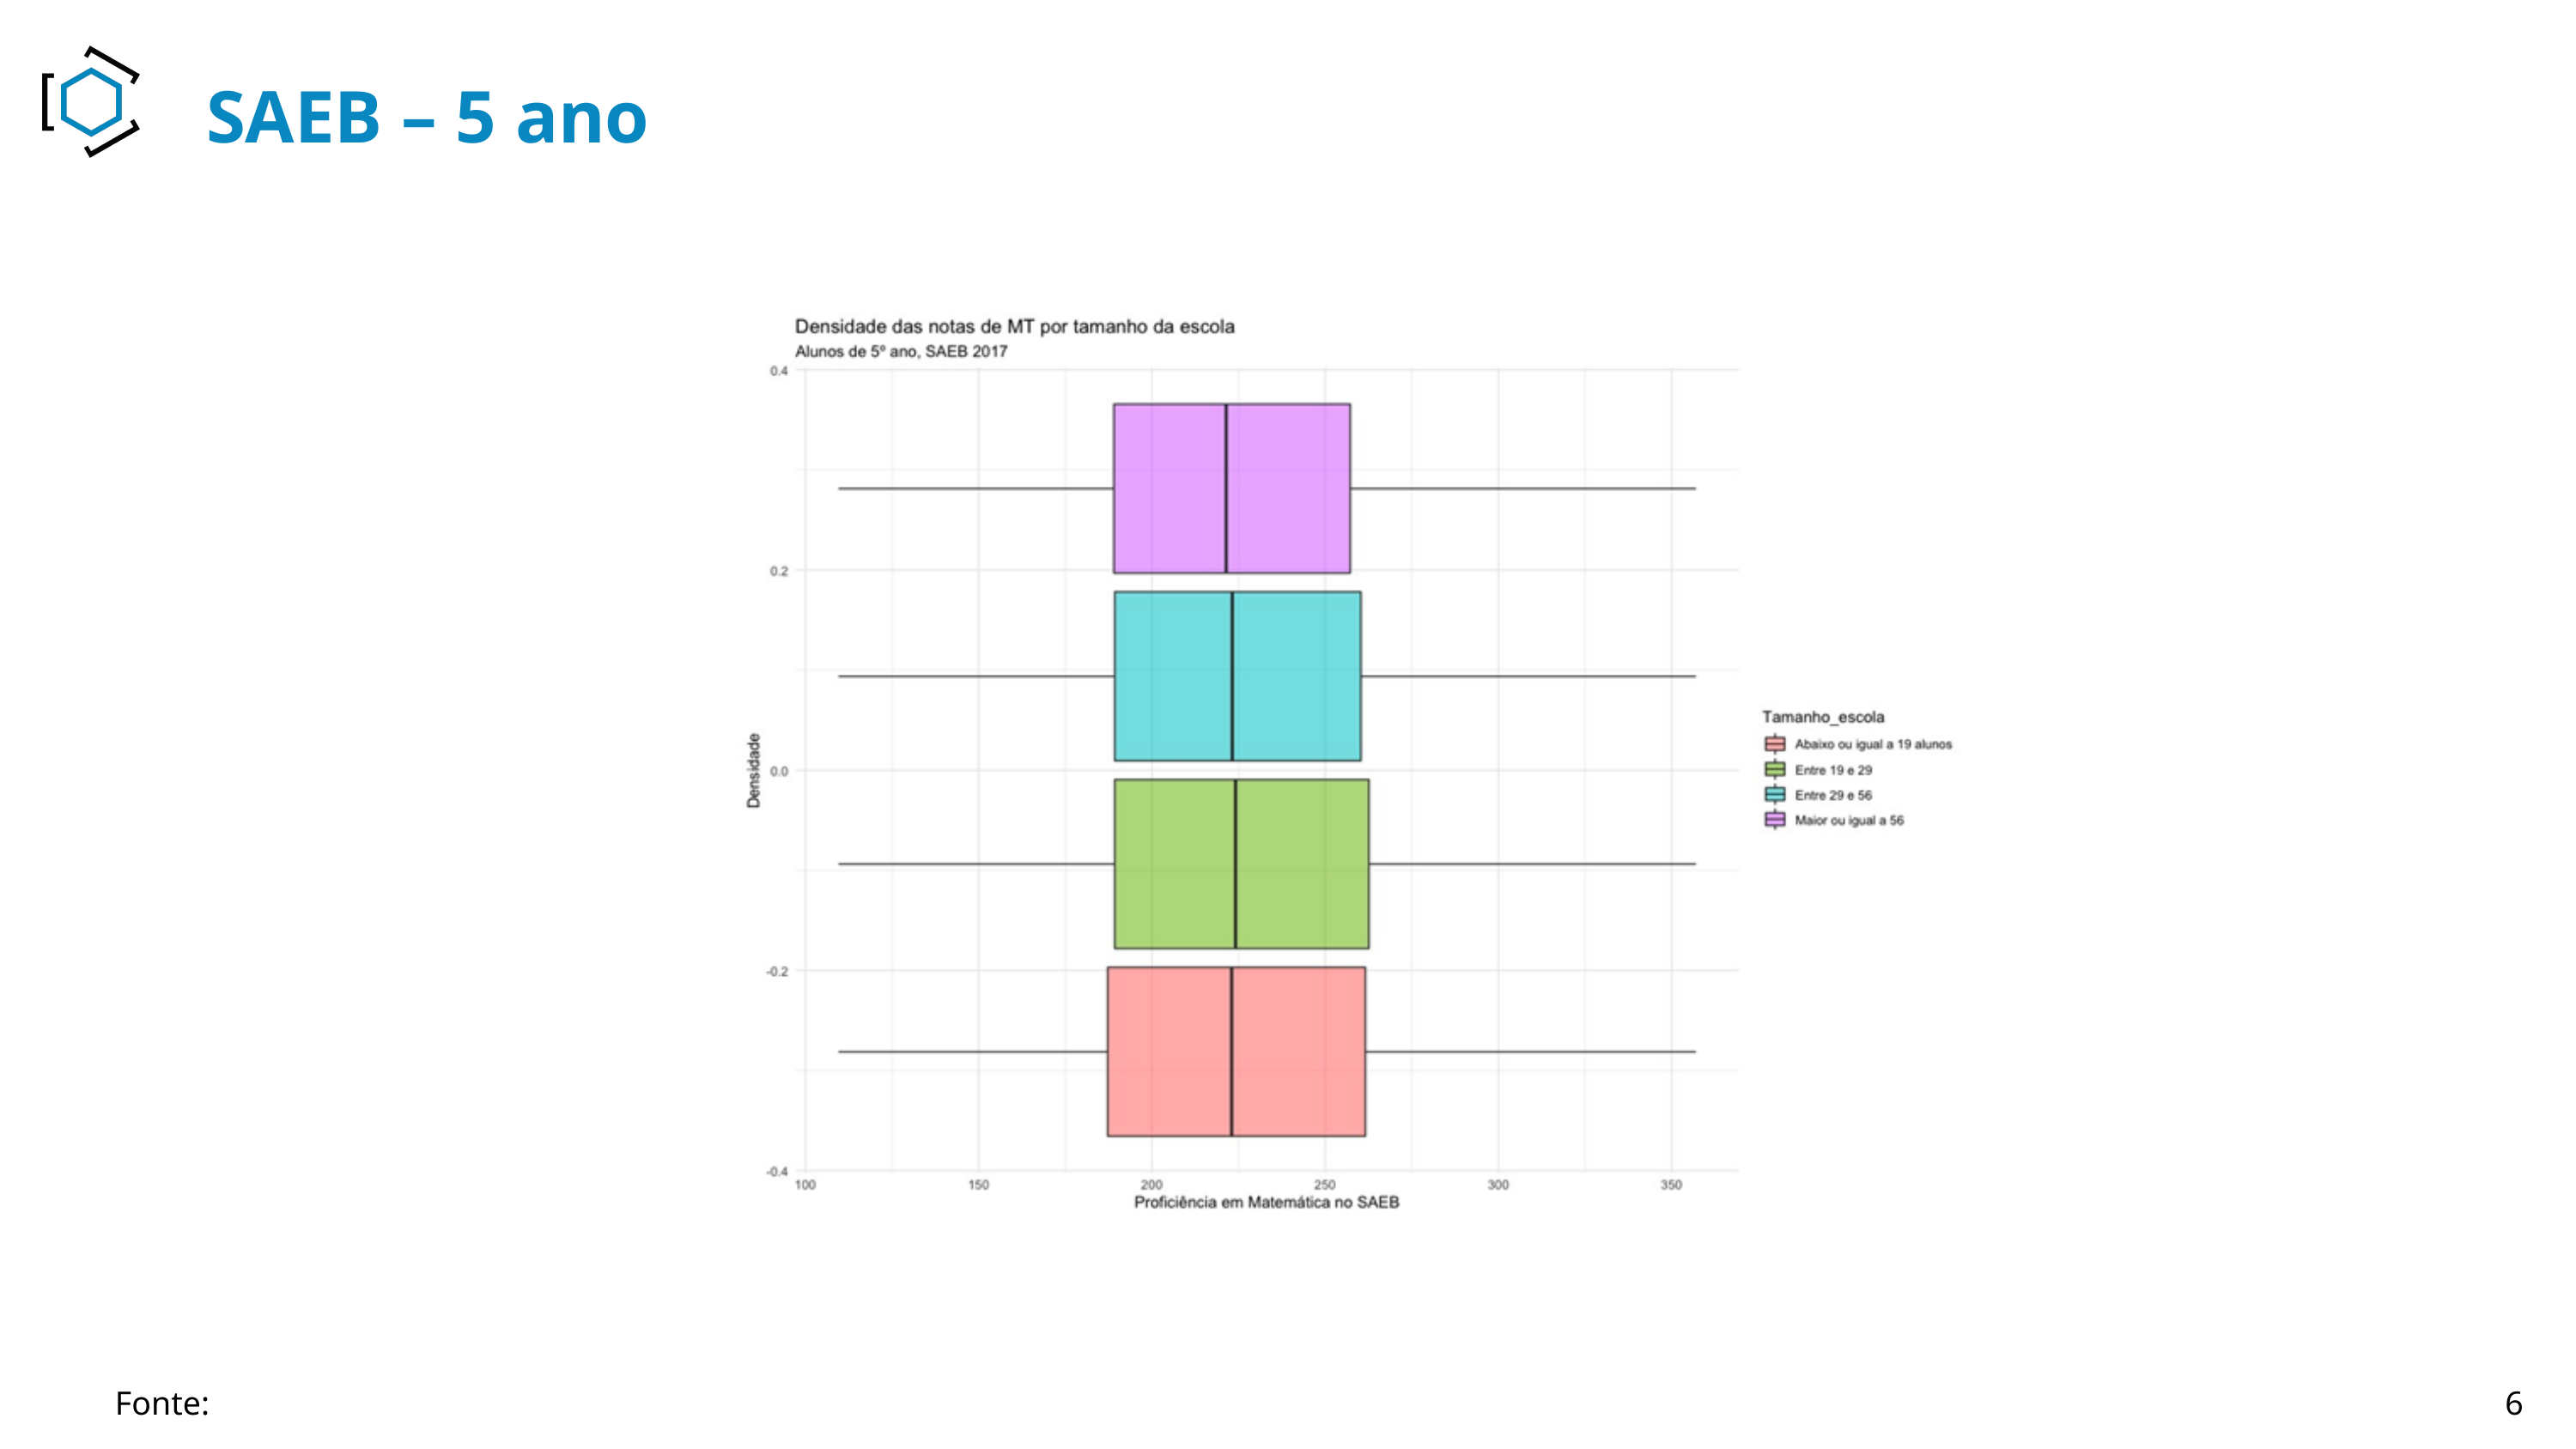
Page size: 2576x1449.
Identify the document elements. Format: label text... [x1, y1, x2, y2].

text_box 6 [2452, 1337, 2576, 1449]
picture [740, 311, 1970, 1219]
picture [42, 45, 140, 158]
text_box Fonte: [102, 1337, 1495, 1449]
title SAEB – 5 ano [183, 45, 1235, 194]
